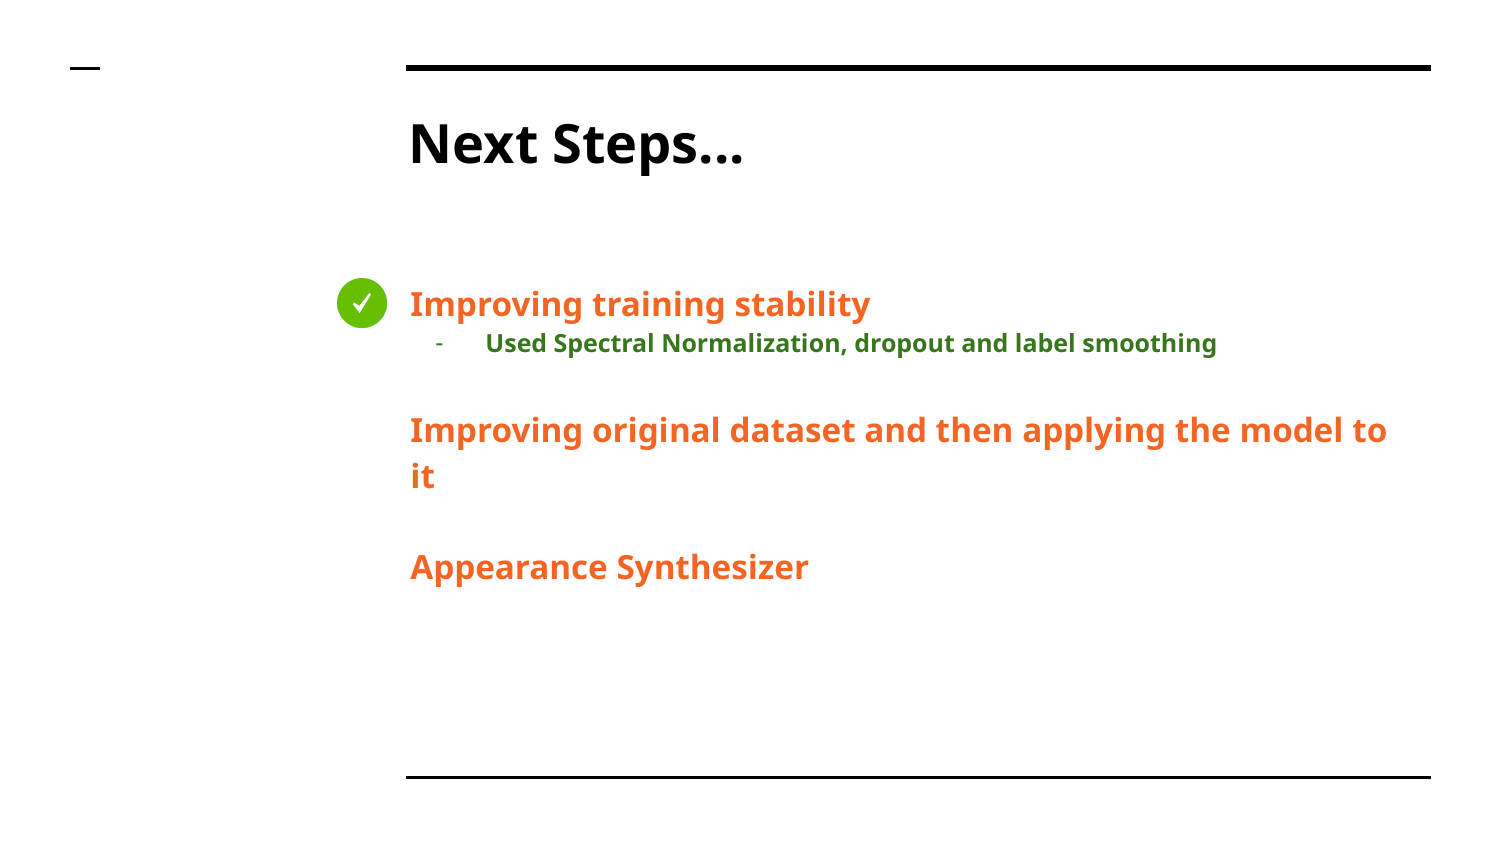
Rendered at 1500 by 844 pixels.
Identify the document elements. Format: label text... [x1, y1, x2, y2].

list Improving training stability Used Spectral Normalization, dropout and label smoothing Improving original dataset and then applying the model to it Appearance Synthesizer [395, 261, 1433, 755]
title Next Steps... [393, 94, 1431, 199]
picture [332, 273, 391, 332]
